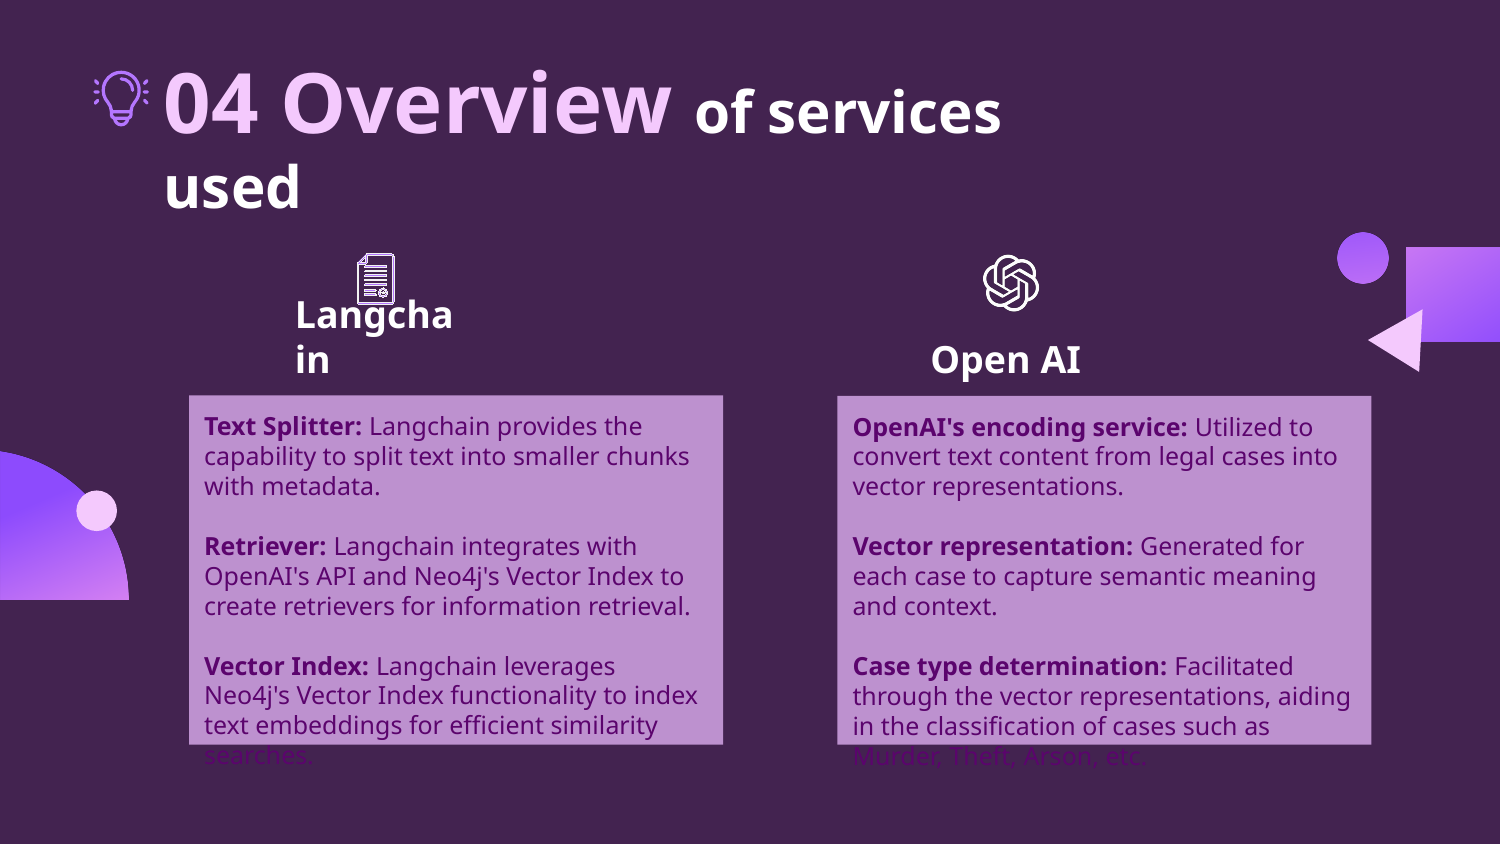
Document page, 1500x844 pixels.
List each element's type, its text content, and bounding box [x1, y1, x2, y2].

text_box OpenAI's encoding service: Utilized to convert text content from legal cases into vector representations. Vector representation: Generated for each case to capture semantic meaning and context. Case type determination: Facilitated through the vector representations, aiding in the classification of cases such as Murder, Theft, Arson, etc. [837, 395, 1372, 745]
title 04 Overview of services used [148, 35, 1168, 157]
picture [972, 244, 1050, 323]
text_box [92, 70, 150, 127]
text_box Open AI [915, 304, 1108, 396]
text_box Langchain [279, 304, 472, 395]
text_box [356, 253, 395, 305]
picture [1337, 232, 1390, 285]
picture [1406, 247, 1500, 342]
picture [0, 451, 129, 600]
text_box Text Splitter: Langchain provides the capability to split text into smaller chunks with metadata. Retriever: Langchain integrates with OpenAI's API and Neo4j's Vector Index to create retrievers for information retrieval. Vector Index: Langchain leverages Neo4j's Vector Index functionality to index text embeddings for efficient similarity searches. [189, 395, 724, 745]
